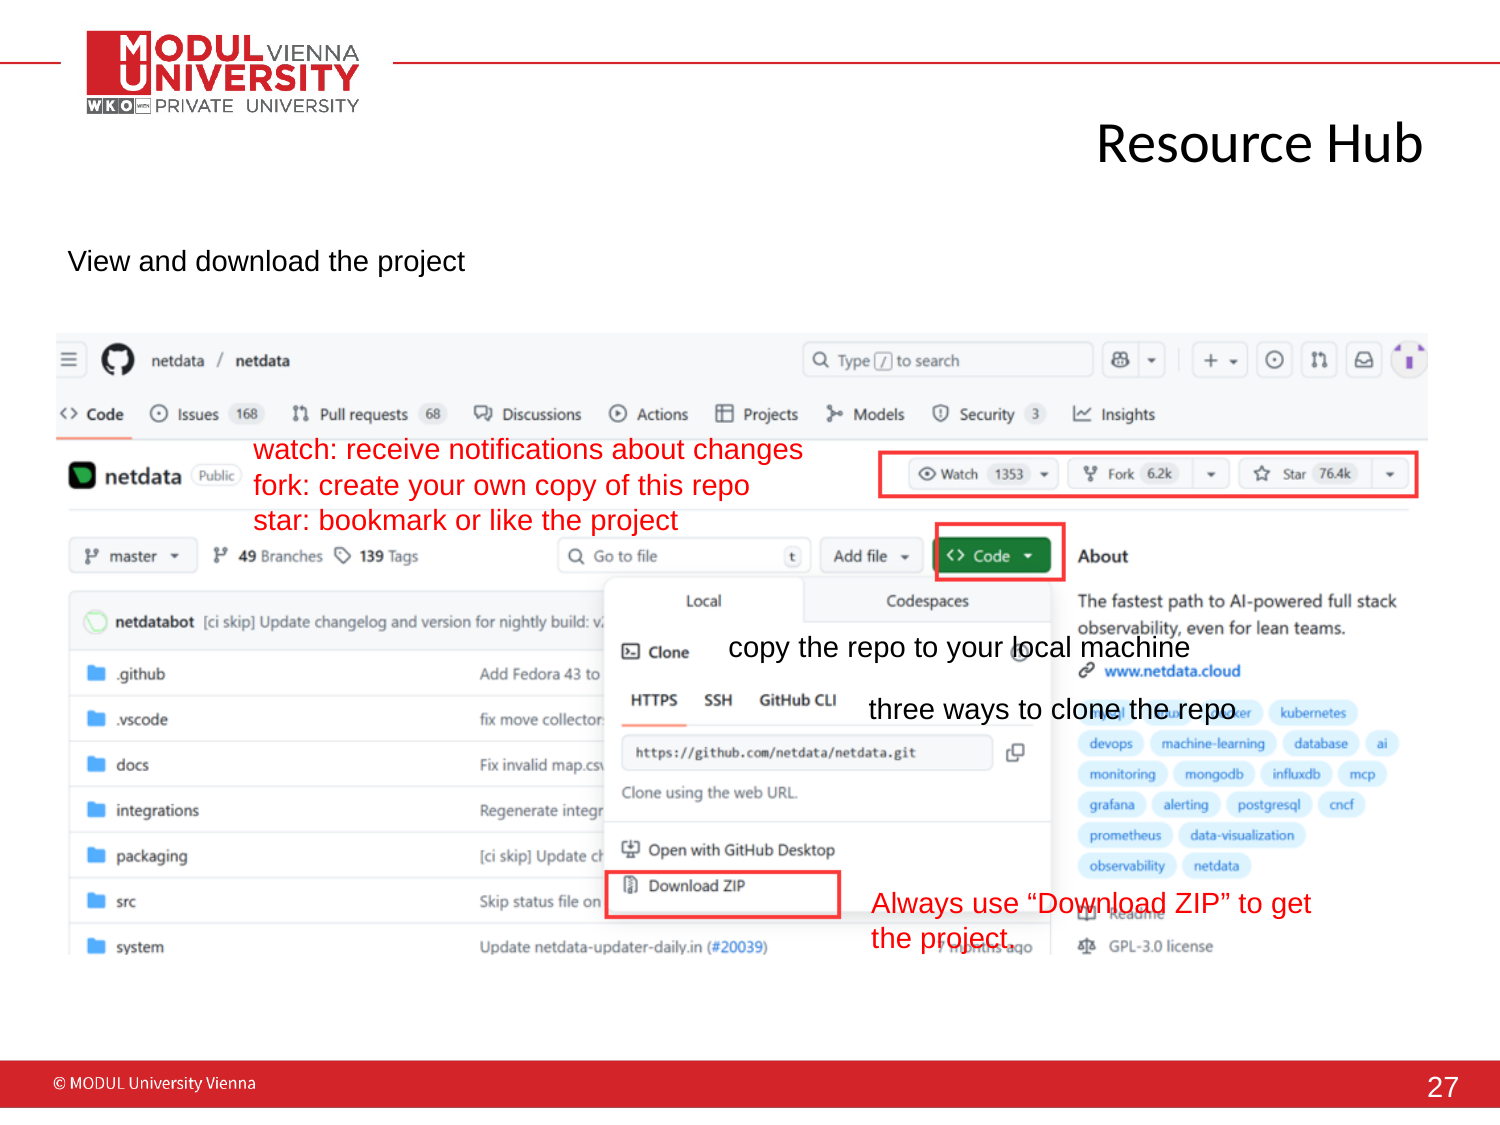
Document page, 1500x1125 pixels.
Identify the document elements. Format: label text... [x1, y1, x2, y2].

list View and download the project [0, 211, 1439, 308]
picture [0, 0, 1500, 1125]
title Resource Hub [51, 45, 1439, 211]
